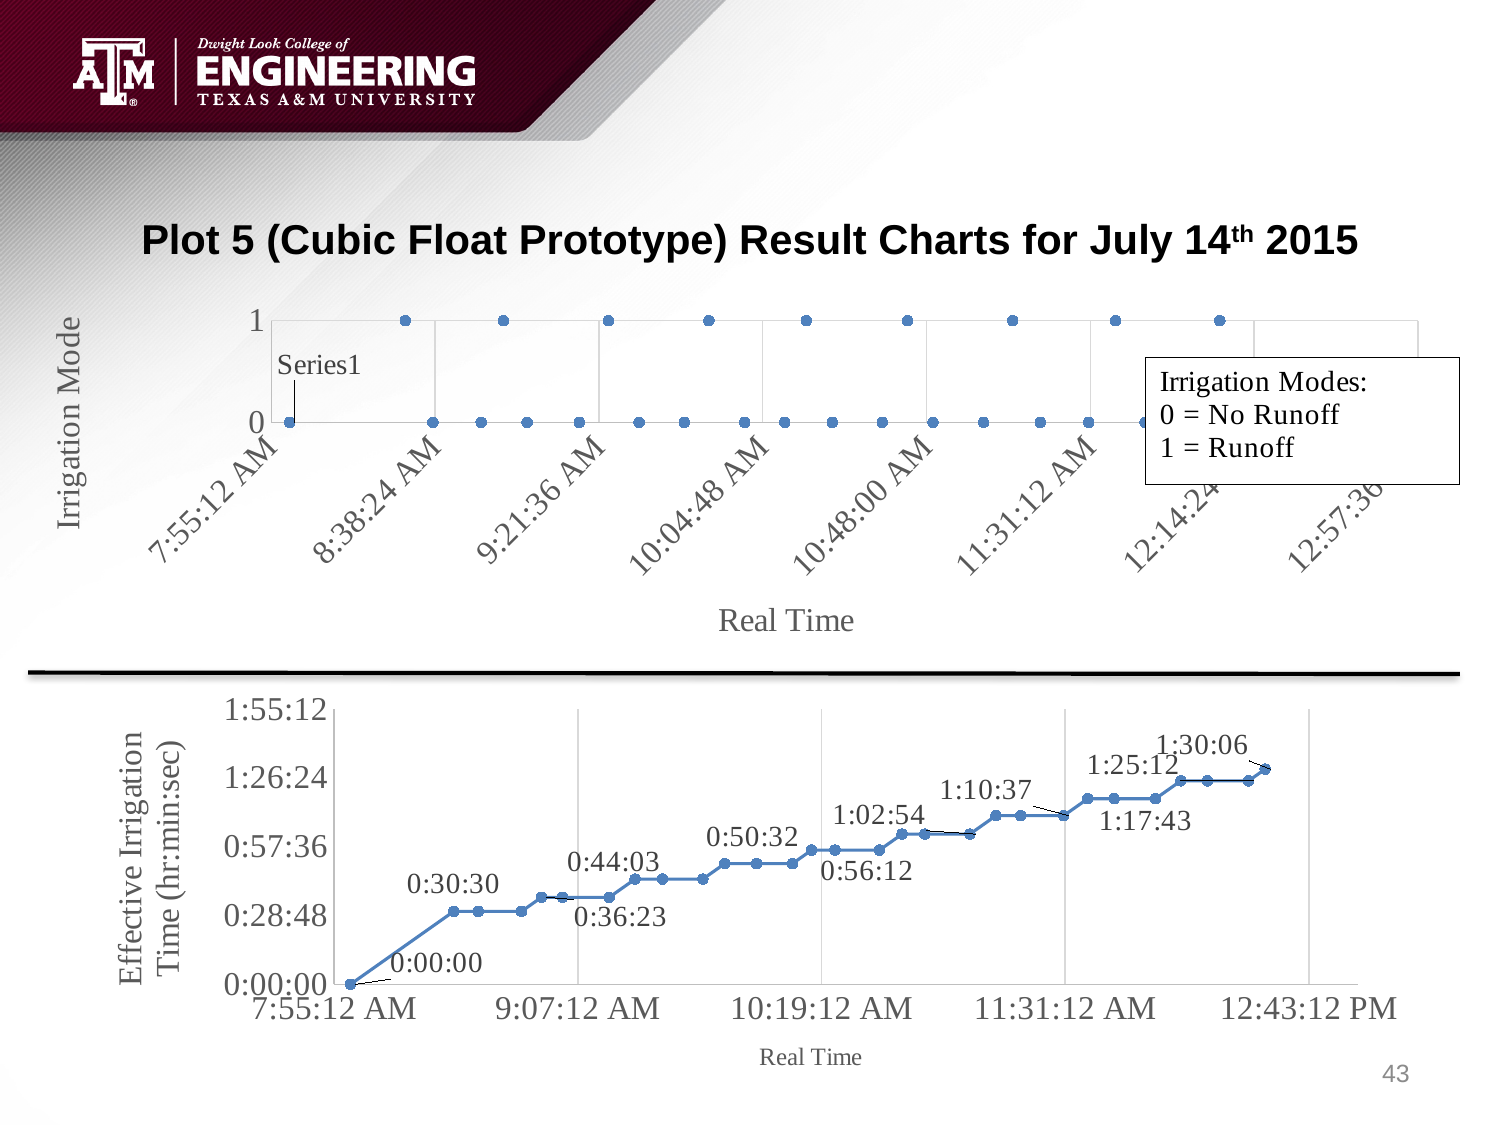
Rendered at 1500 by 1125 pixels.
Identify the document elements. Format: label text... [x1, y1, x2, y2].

chart [27, 294, 1461, 675]
chart [74, 681, 1426, 1103]
title Plot 5 (Cubic Float Prototype) Result Charts for July 14th 2015 [75, 172, 1425, 292]
picture [0, 0, 1500, 1125]
